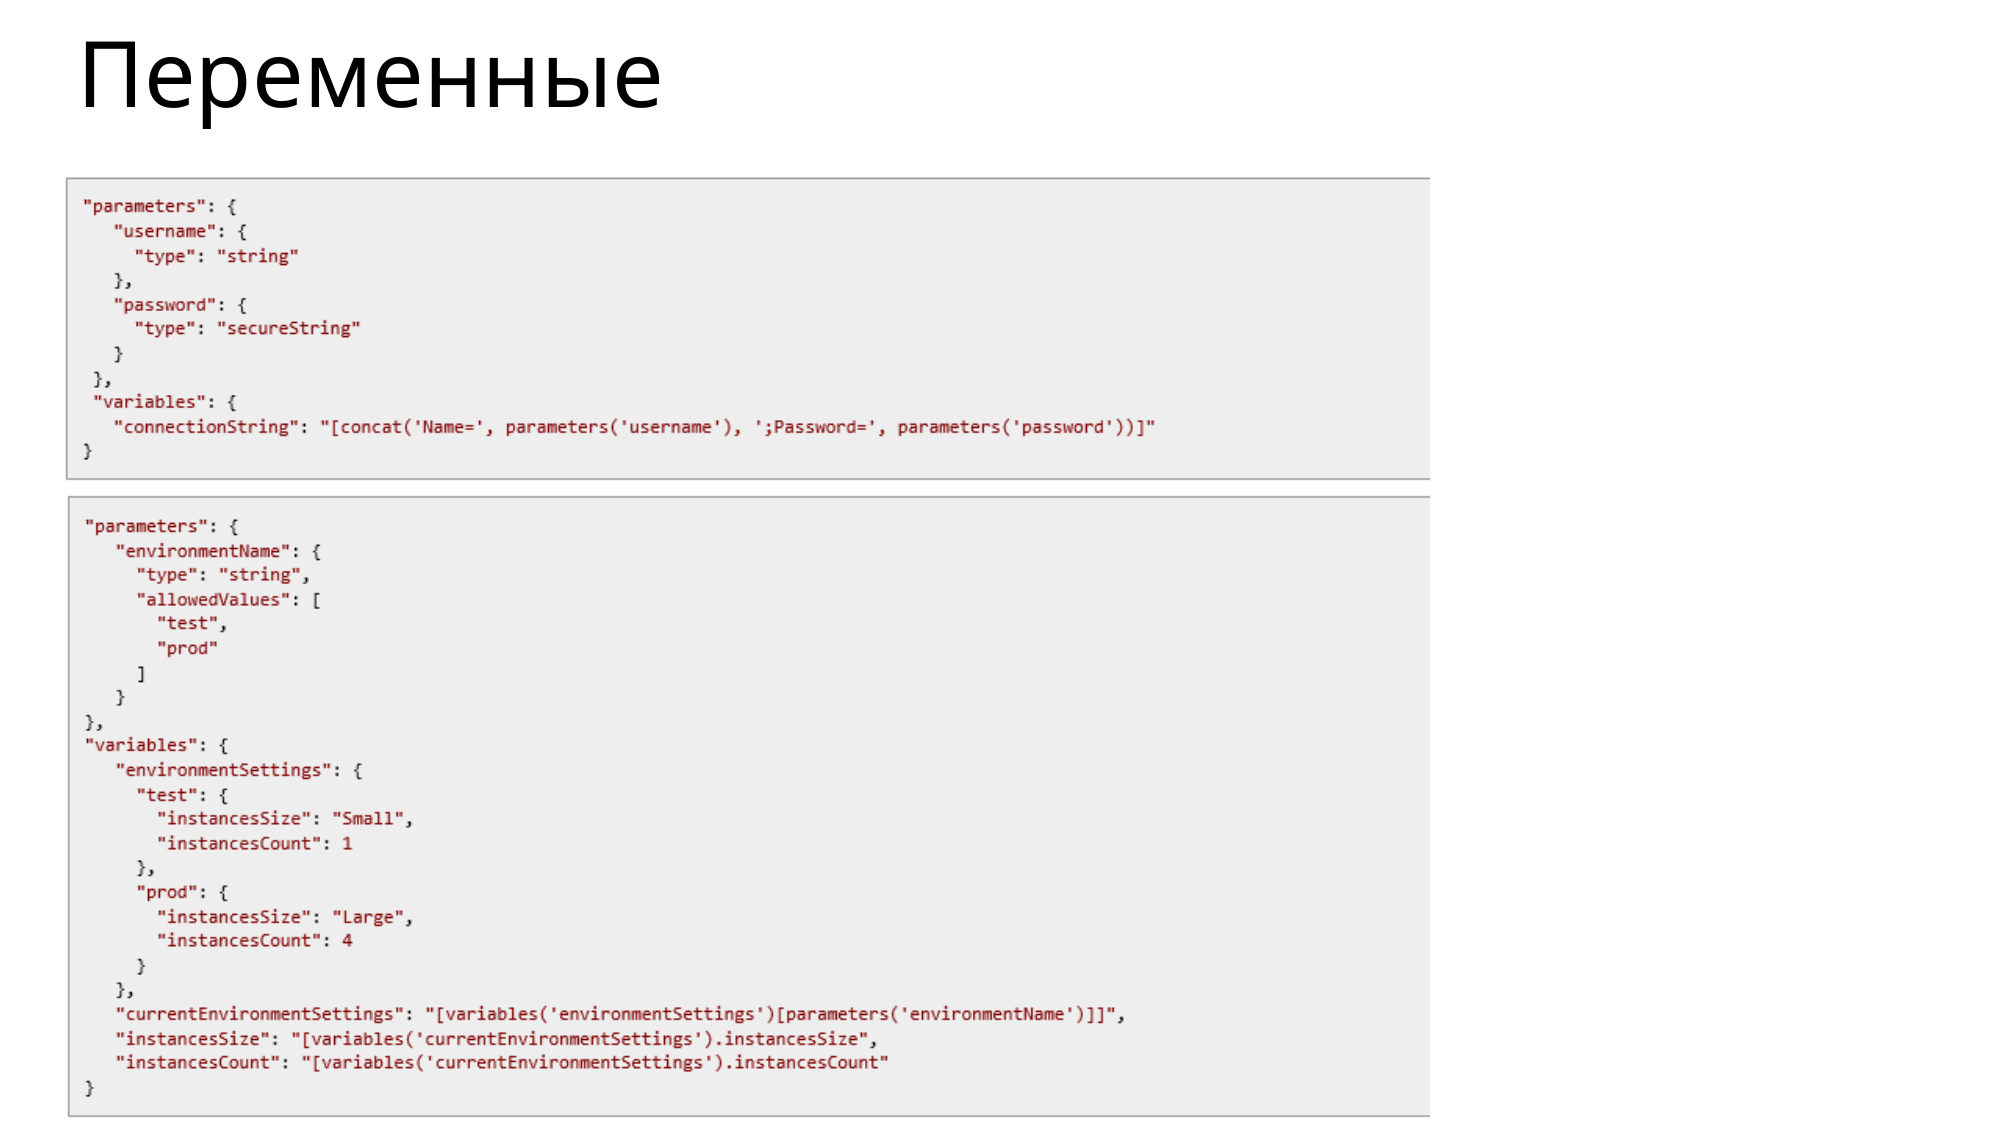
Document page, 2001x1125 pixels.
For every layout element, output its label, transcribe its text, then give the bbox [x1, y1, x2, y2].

picture [60, 170, 1430, 1125]
title Переменные [62, 29, 1953, 205]
